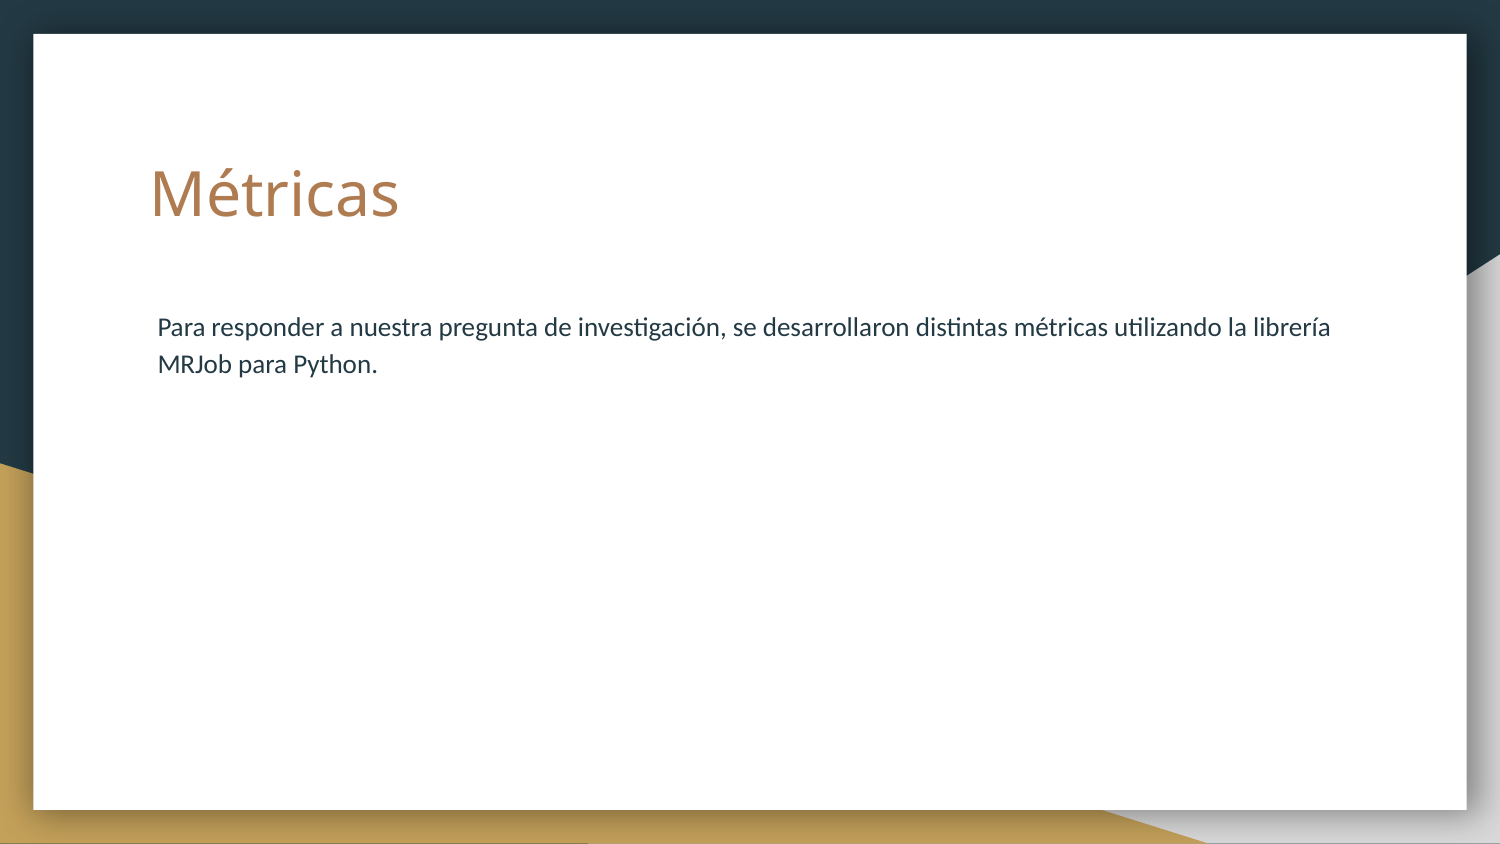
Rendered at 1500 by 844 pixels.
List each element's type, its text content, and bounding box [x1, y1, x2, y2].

title Métricas [134, 138, 1366, 296]
list Para responder a nuestra pregunta de investigación, se desarrollaron distintas métricas utilizando la librería MRJob para Python. [142, 289, 1374, 692]
